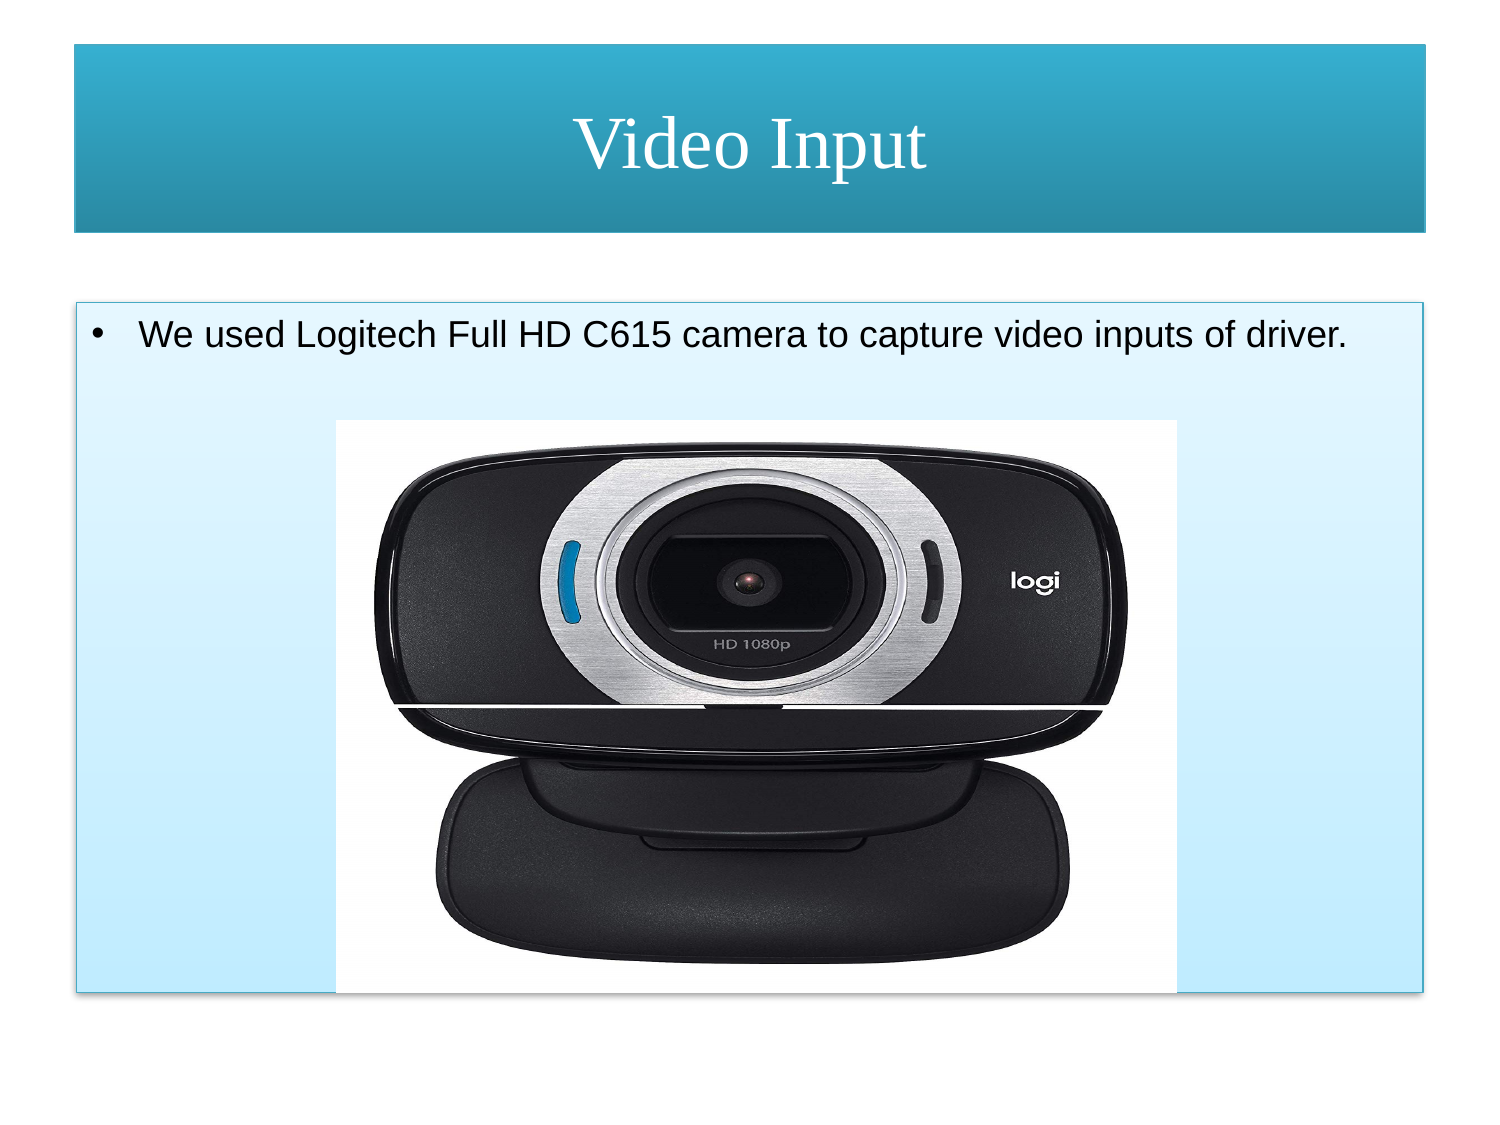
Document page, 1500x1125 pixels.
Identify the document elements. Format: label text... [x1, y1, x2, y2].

text_box Video Input [74, 44, 1425, 233]
text_box We used Logitech Full HD C615 camera to capture video inputs of driver. [76, 302, 1424, 993]
picture [336, 420, 1177, 993]
